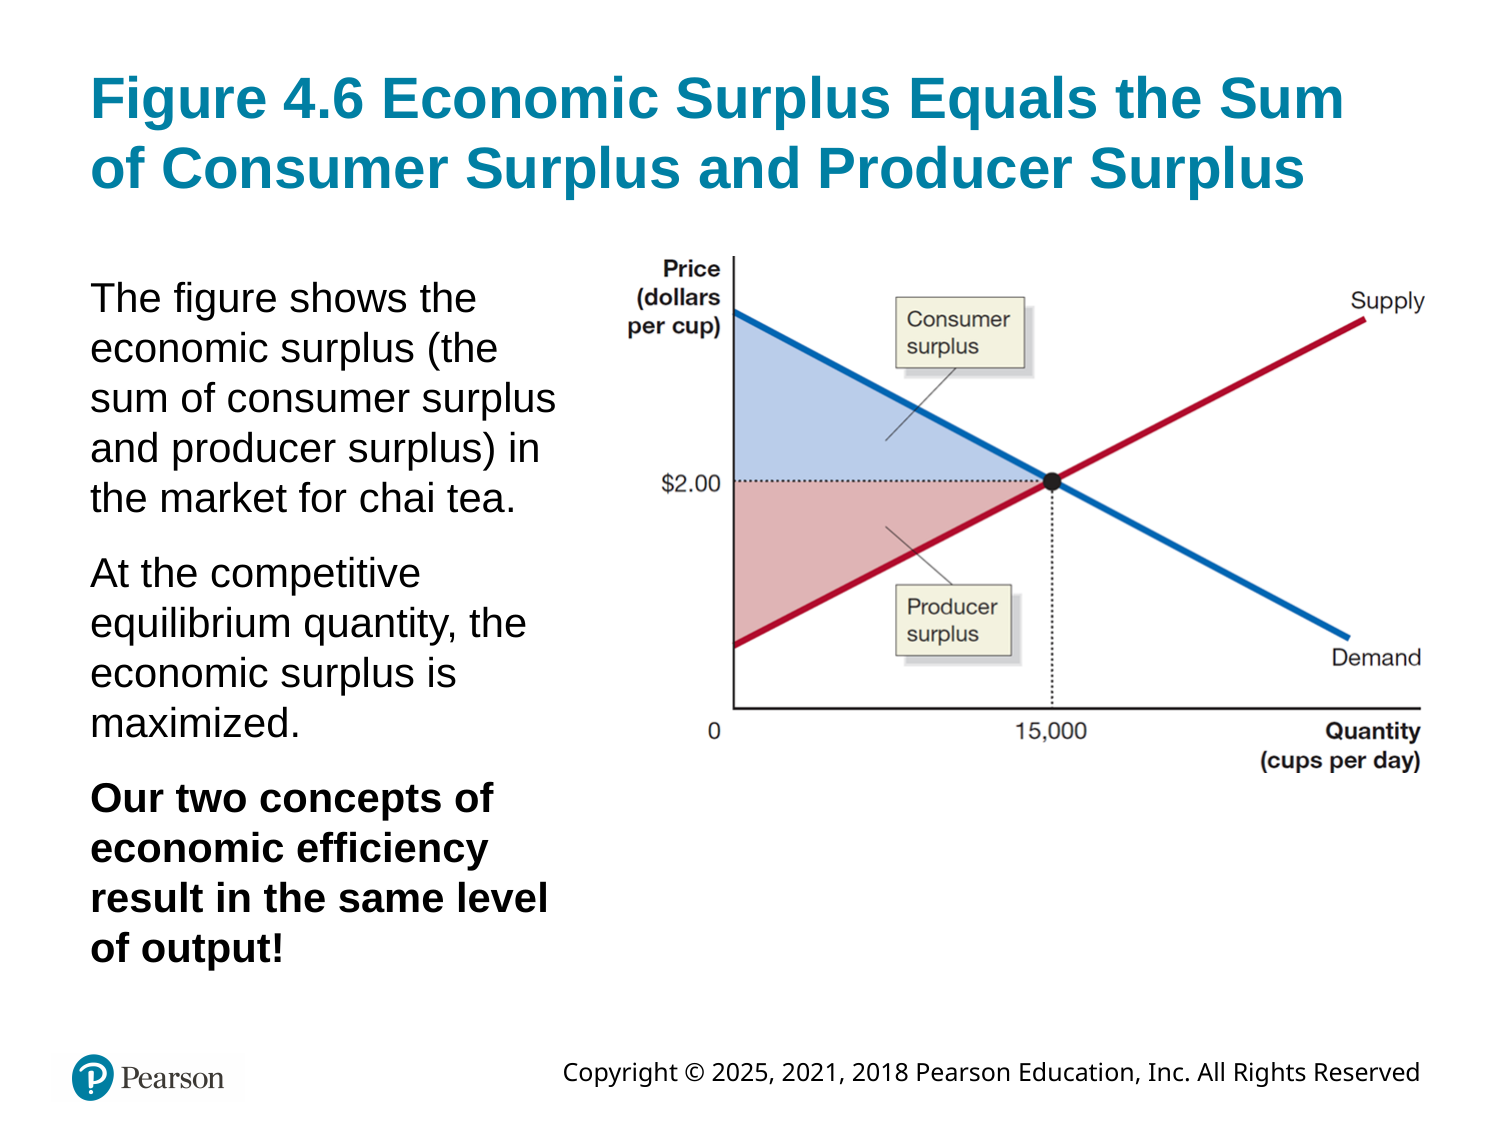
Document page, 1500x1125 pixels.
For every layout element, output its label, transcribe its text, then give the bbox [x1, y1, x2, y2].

picture [51, 1053, 245, 1102]
picture [628, 255, 1426, 773]
list The figure shows the economic surplus (the sum of consumer surplus and producer surplus) in the market for chai tea. At the competitive equilibrium quantity, the economic surplus is maximized. Our two concepts of economic efficiency result in the same level of output! [75, 255, 583, 996]
title Figure 4.6 Economic Surplus Equals the Sum of Consumer Surplus and Producer Surplus [75, 35, 1425, 216]
